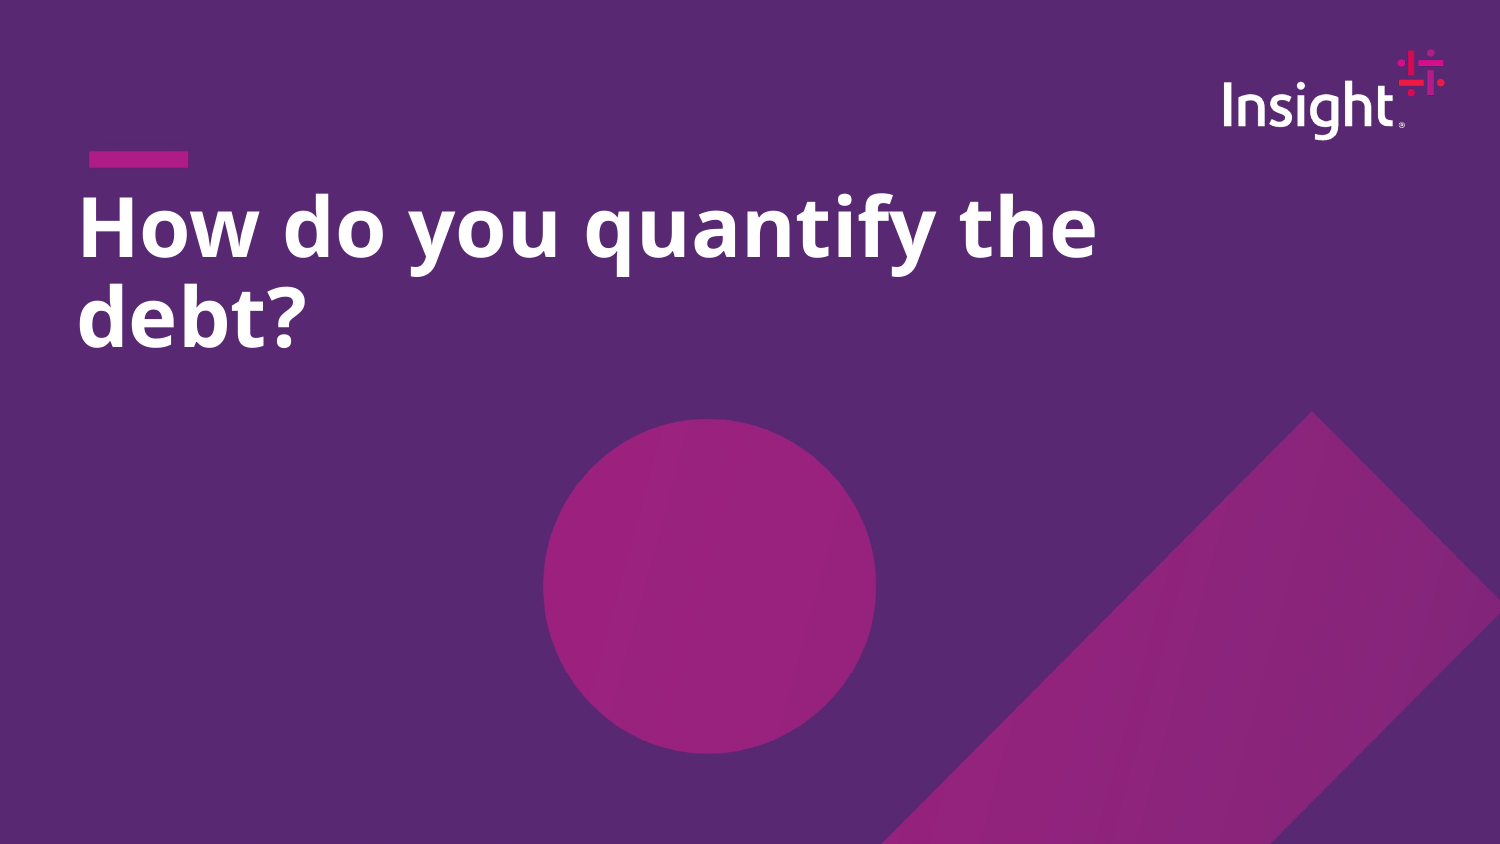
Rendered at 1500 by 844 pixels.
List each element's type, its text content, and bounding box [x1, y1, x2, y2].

list How do you quantify the debt? [61, 177, 1323, 318]
text_box [102, 367, 1193, 581]
picture [0, 0, 1500, 844]
